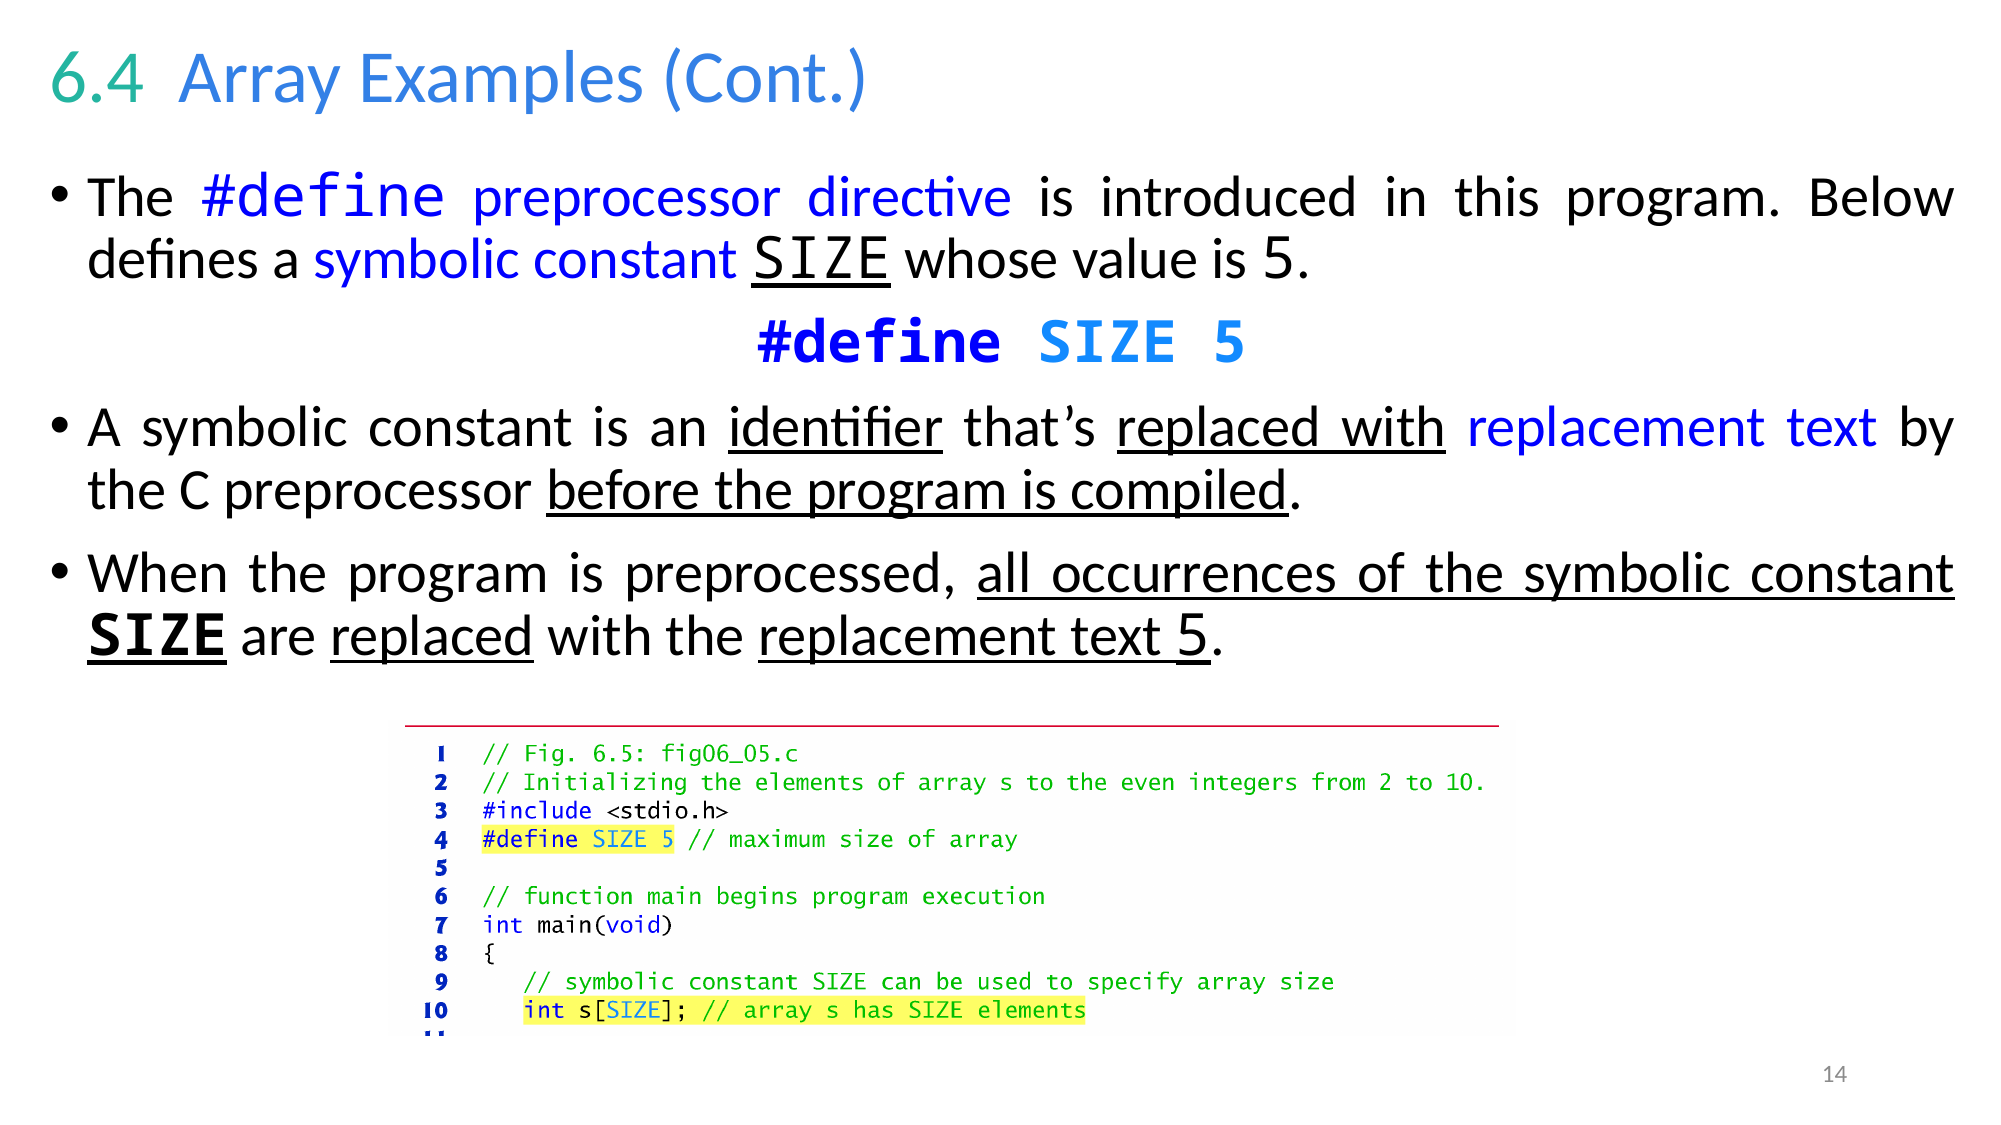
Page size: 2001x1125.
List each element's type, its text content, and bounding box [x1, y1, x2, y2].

list The #define preprocessor directive is introduced in this program. Below defines a symbolic constant SIZE whose value is 5. #define SIZE 5 A symbolic constant is an identifier that’s replaced with replacement text by the C preprocessor before the program is compiled. When the program is preprocessed, all occurrences of the symbolic constant SIZE are replaced with the replacement text 5. [34, 158, 1971, 1062]
slide_number 14 [1412, 1042, 1863, 1103]
picture [388, 720, 1516, 1036]
title 6.4 Array Examples (Cont.) [34, 24, 1760, 133]
